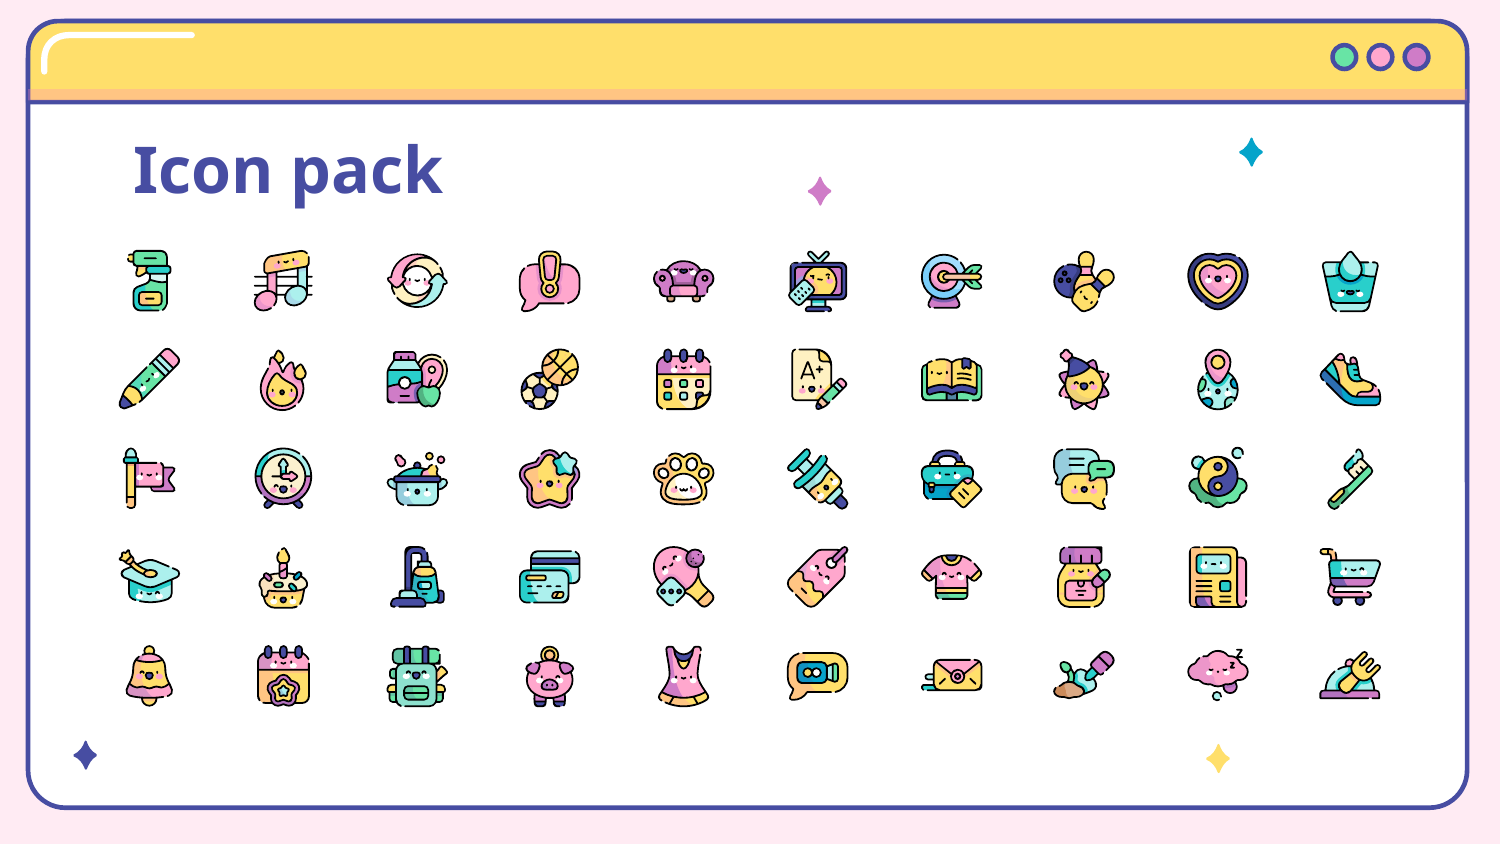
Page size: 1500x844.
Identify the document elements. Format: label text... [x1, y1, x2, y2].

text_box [257, 546, 309, 609]
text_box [386, 350, 449, 408]
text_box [117, 549, 182, 604]
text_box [920, 449, 984, 509]
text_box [1187, 446, 1249, 509]
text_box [1052, 650, 1116, 700]
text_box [520, 348, 582, 411]
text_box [1052, 448, 1116, 511]
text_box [787, 250, 848, 313]
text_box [657, 645, 710, 708]
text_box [385, 451, 449, 507]
title Icon pack [118, 121, 1382, 214]
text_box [1188, 546, 1248, 609]
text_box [920, 554, 983, 600]
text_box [1321, 250, 1380, 313]
text_box [1206, 743, 1230, 774]
text_box [807, 176, 832, 206]
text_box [256, 644, 311, 707]
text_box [1053, 250, 1116, 313]
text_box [386, 645, 449, 708]
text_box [1056, 546, 1112, 609]
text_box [1318, 352, 1382, 407]
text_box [786, 447, 850, 510]
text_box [1326, 448, 1374, 511]
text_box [652, 452, 716, 506]
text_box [117, 347, 181, 410]
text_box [122, 447, 177, 510]
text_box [920, 356, 983, 402]
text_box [1057, 348, 1111, 411]
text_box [786, 651, 849, 702]
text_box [259, 349, 307, 412]
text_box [524, 645, 575, 708]
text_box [791, 348, 848, 411]
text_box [518, 250, 581, 313]
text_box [385, 253, 449, 309]
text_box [254, 447, 313, 510]
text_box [920, 253, 984, 309]
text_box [516, 448, 583, 509]
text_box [1187, 648, 1249, 702]
text_box [1239, 137, 1263, 167]
text_box [73, 740, 97, 770]
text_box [1319, 650, 1382, 700]
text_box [652, 259, 715, 303]
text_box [518, 550, 581, 604]
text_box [252, 249, 314, 312]
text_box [650, 545, 716, 608]
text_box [1196, 348, 1239, 411]
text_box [389, 545, 445, 608]
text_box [919, 658, 983, 692]
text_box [1319, 547, 1382, 607]
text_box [655, 348, 712, 411]
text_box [785, 545, 850, 608]
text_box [126, 249, 172, 312]
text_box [1186, 252, 1250, 311]
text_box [124, 644, 174, 707]
